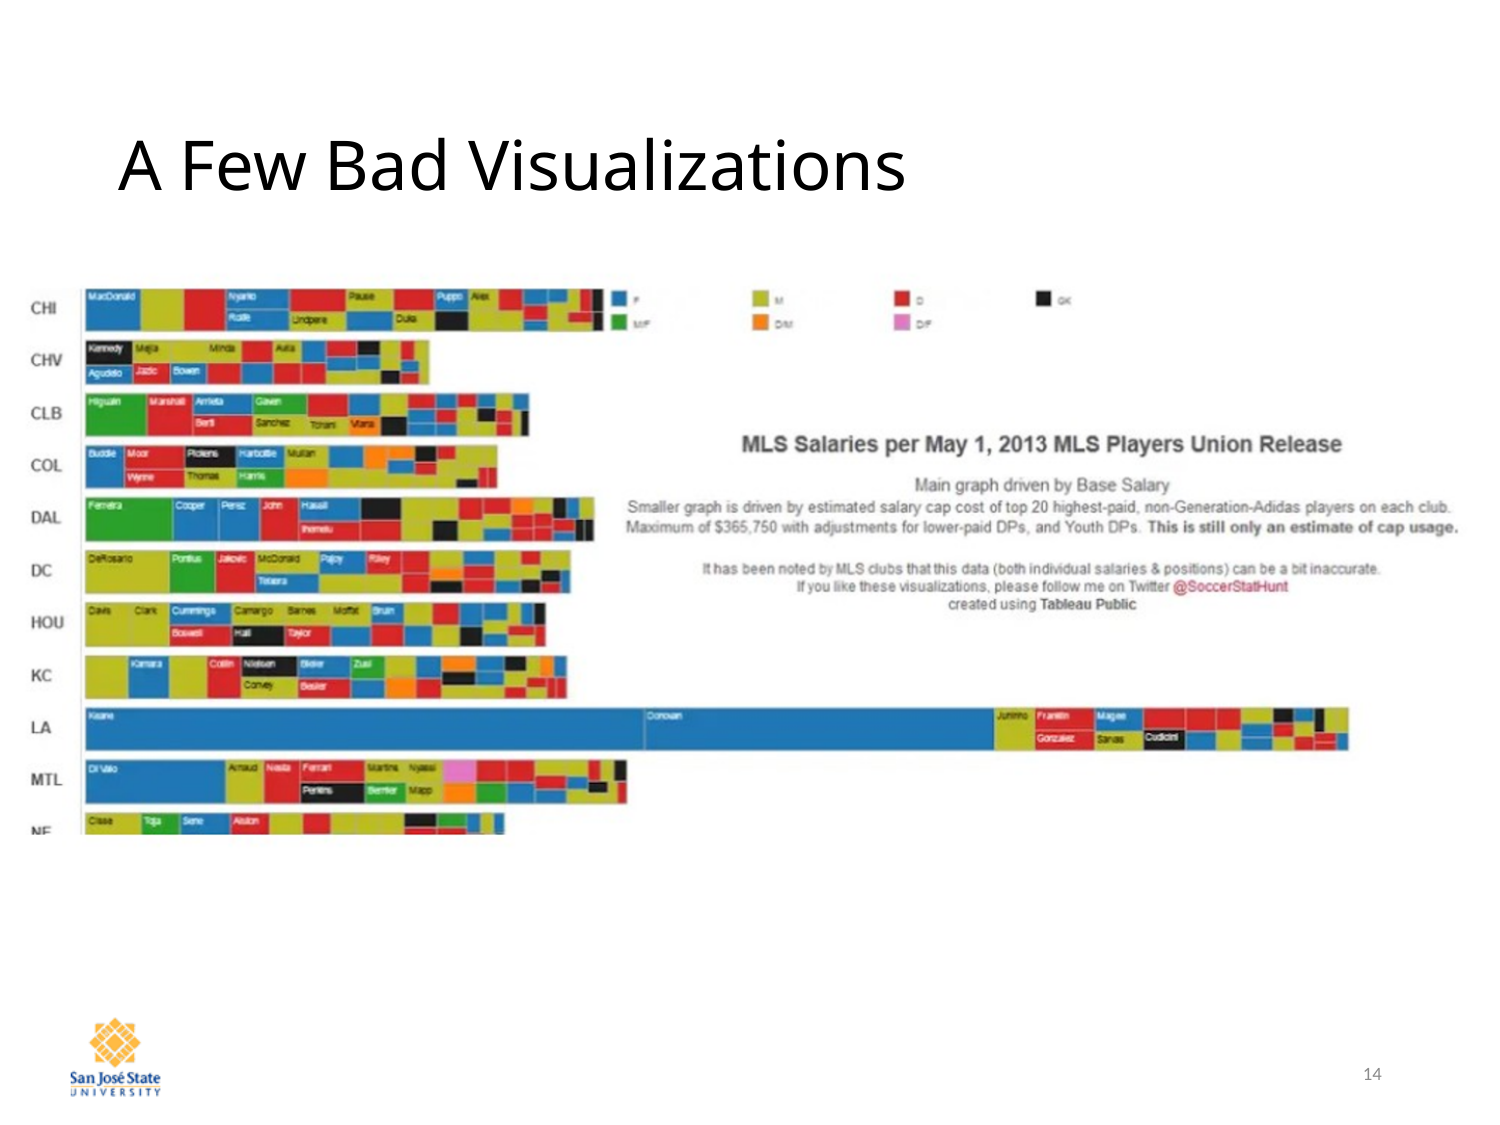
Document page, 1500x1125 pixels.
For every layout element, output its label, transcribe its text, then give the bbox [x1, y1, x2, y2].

picture [60, 1012, 166, 1112]
slide_number 14 [1059, 1042, 1397, 1103]
picture [0, 256, 1487, 863]
title A Few Bad Visualizations [103, 59, 1397, 256]
